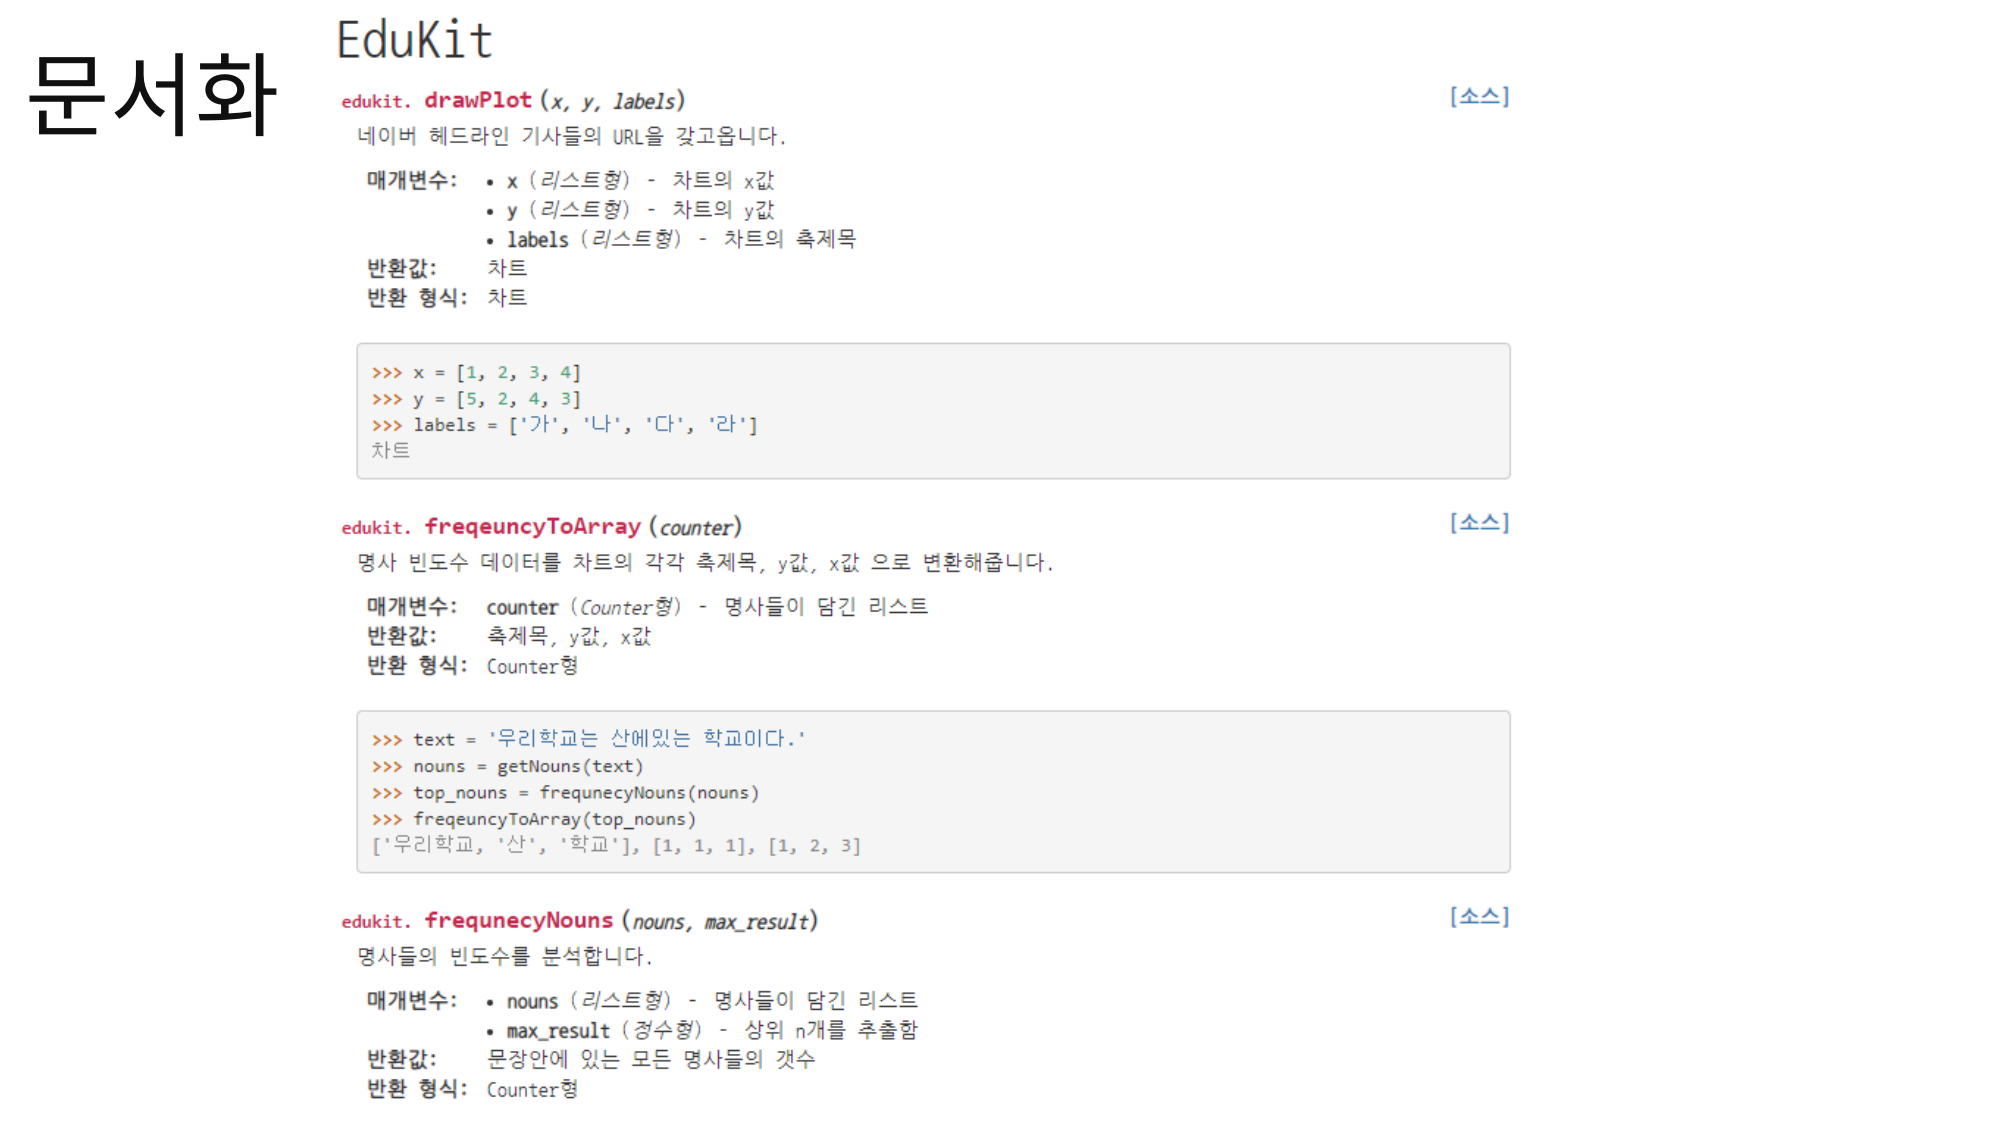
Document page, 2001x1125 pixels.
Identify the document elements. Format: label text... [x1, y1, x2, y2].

text_box 문서화 [10, 30, 296, 156]
picture [314, 0, 1686, 1125]
